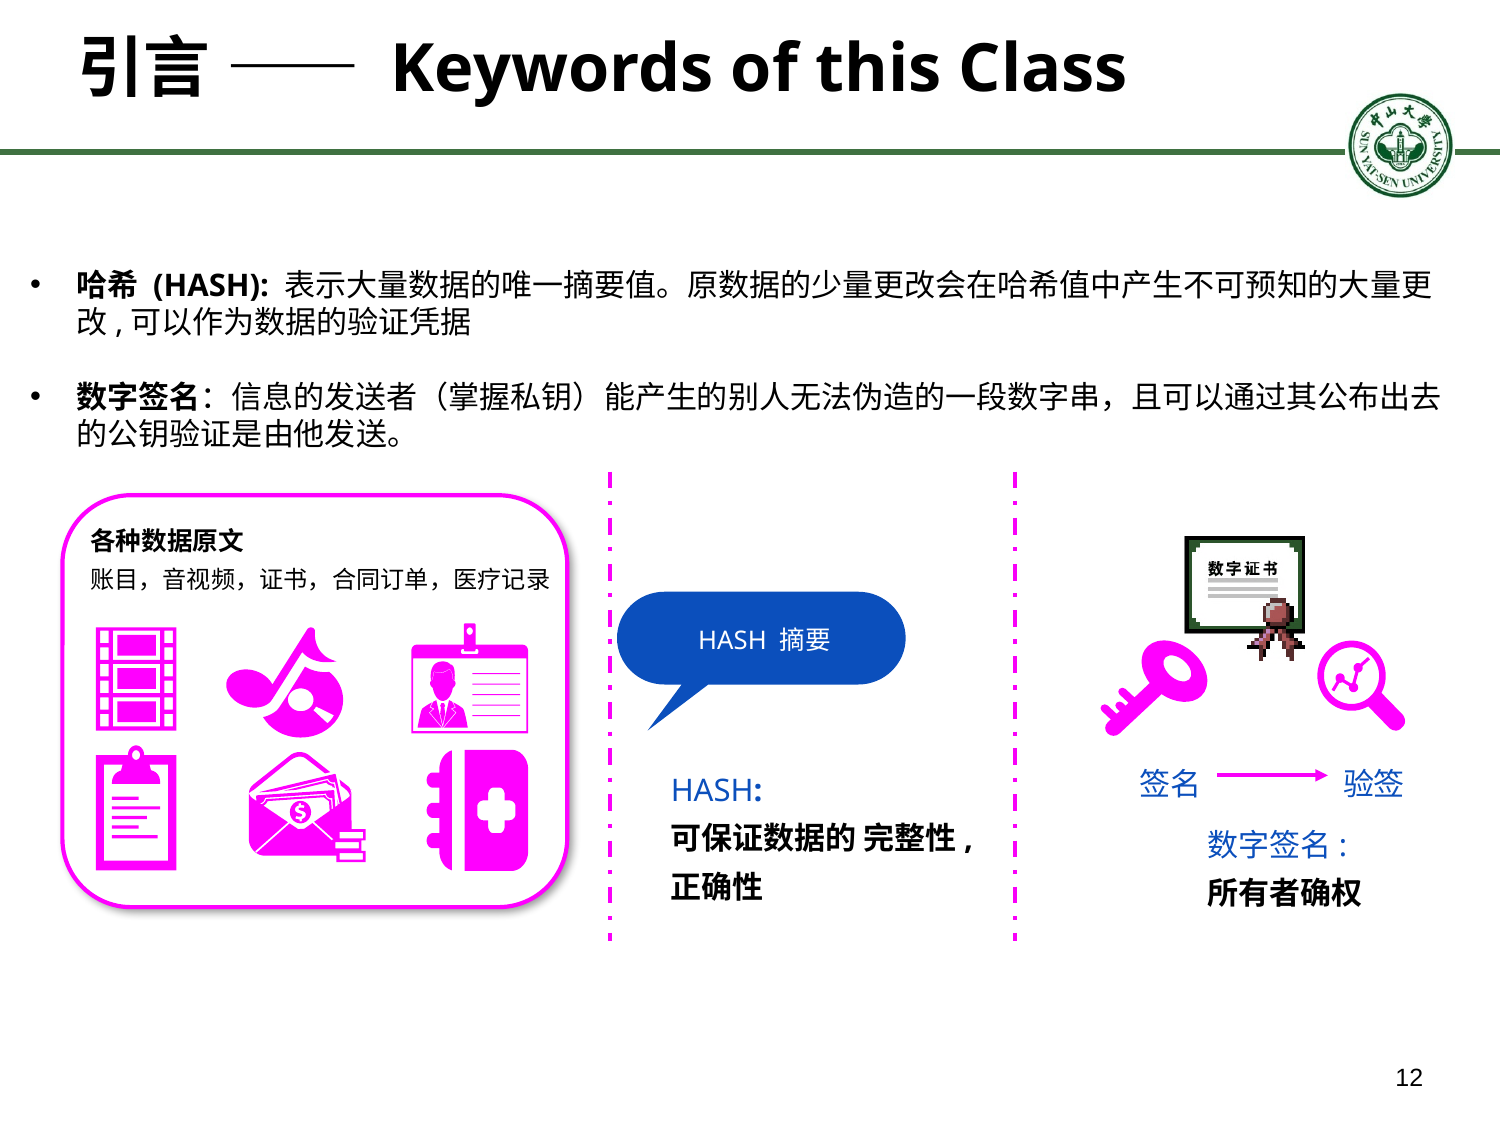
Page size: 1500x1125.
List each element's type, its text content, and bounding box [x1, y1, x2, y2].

text_box HASH 摘要 [617, 591, 906, 731]
title 引言 —— Keywords of this Class [62, 24, 1421, 113]
text_box [1100, 640, 1208, 736]
picture [1345, 90, 1455, 200]
text_box [1317, 640, 1406, 731]
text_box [62, 494, 606, 908]
text_box 验签 [1328, 745, 1421, 809]
text_box 签名 [1124, 745, 1217, 809]
text_box HASH: 可保证数据的 完整性,正确性 [655, 751, 983, 912]
text_box 数字签名: 所有者确权 [1192, 806, 1500, 918]
text_box 哈希 (HASH): 表示大量数据的唯一摘要值。原数据的少量更改会在哈希值中产生不可预知的大量更改,可以作为数据的验证凭据 数字签名：信息的发送者（掌握私钥）能产生的别人无法伪造的一段数字串，且可以通过其公布出去的公钥验证是由他发送。 [15, 258, 1462, 460]
picture [1180, 532, 1310, 665]
